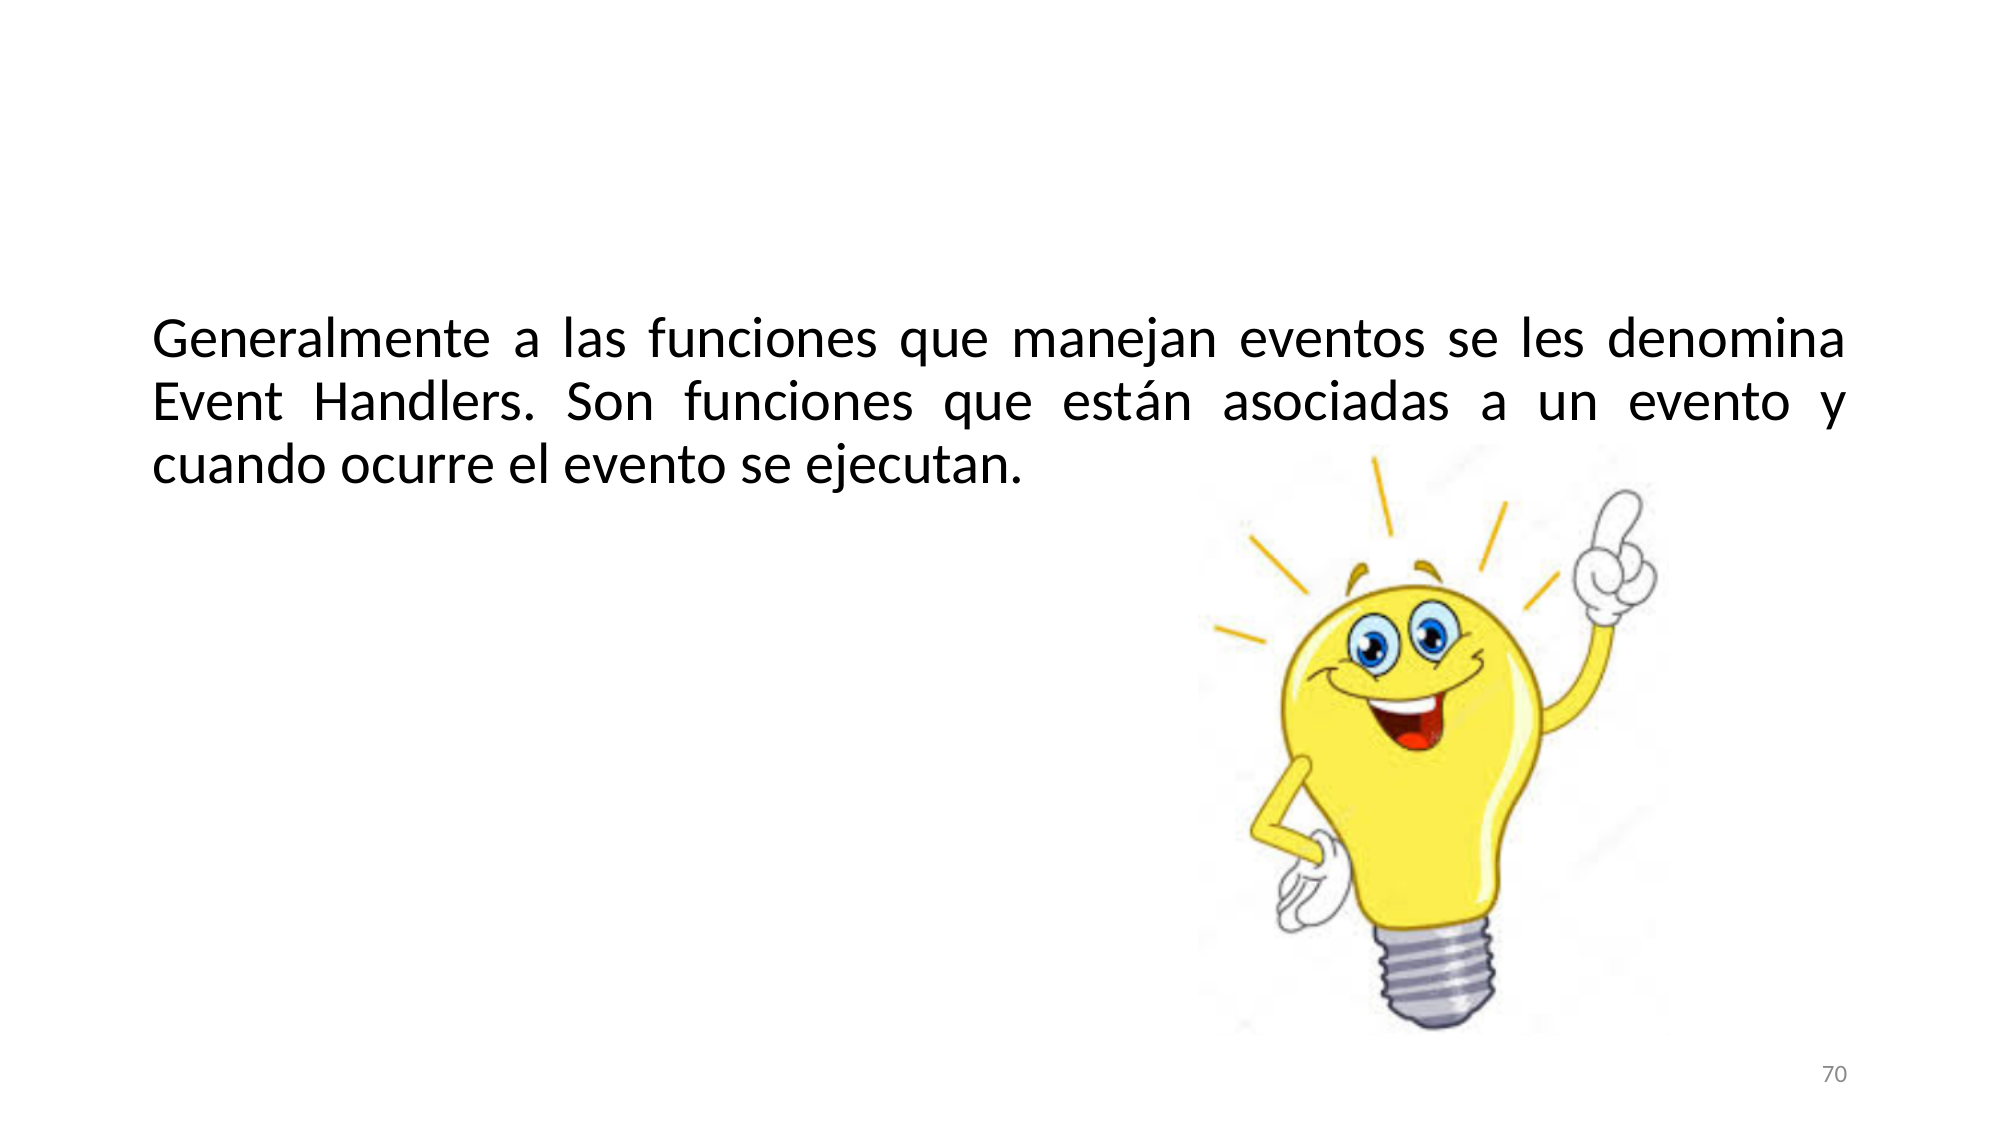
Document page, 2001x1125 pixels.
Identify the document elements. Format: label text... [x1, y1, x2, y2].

slide_number 70 [1412, 1042, 1863, 1103]
picture [1198, 438, 1669, 1036]
list Generalmente a las funciones que manejan eventos se les denomina Event Handlers. Son funciones que están asociadas a un evento y cuando ocurre el evento se ejecutan. [137, 299, 1863, 1014]
